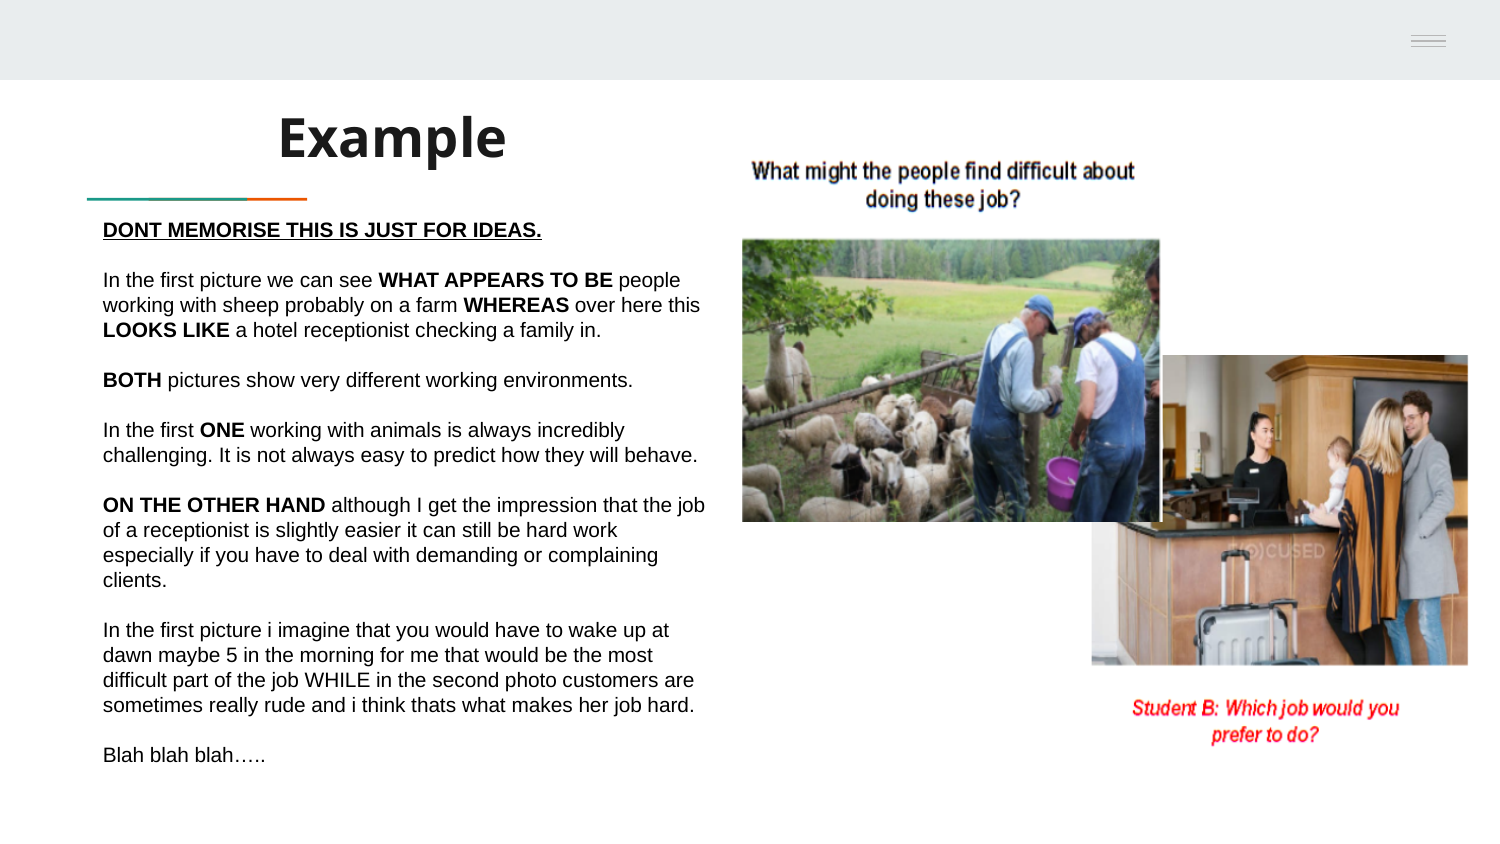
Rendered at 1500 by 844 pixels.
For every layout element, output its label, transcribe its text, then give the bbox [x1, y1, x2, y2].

list DONT MEMORISE THIS IS JUST FOR IDEAS. In the first picture we can see WHAT APPEARS TO BE people working with sheep probably on a farm WHEREAS over here this LOOKS LIKE a hotel receptionist checking a family in. BOTH pictures show very different working environments. In the first ONE working with animals is always incredibly challenging. It is not always easy to predict how they will behave. ON THE OTHER HAND although I get the impression that the job of a receptionist is slightly easier it can still be hard work especially if you have to deal with demanding or complaining clients. In the first picture i imagine that you would have to wake up at dawn maybe 5 in the morning for me that would be the most difficult part of the job WHILE in the second photo customers are sometimes really rude and i think thats what makes her job hard. Blah blah blah….. [87, 201, 727, 828]
title Example [262, 88, 901, 258]
picture [742, 126, 1483, 760]
